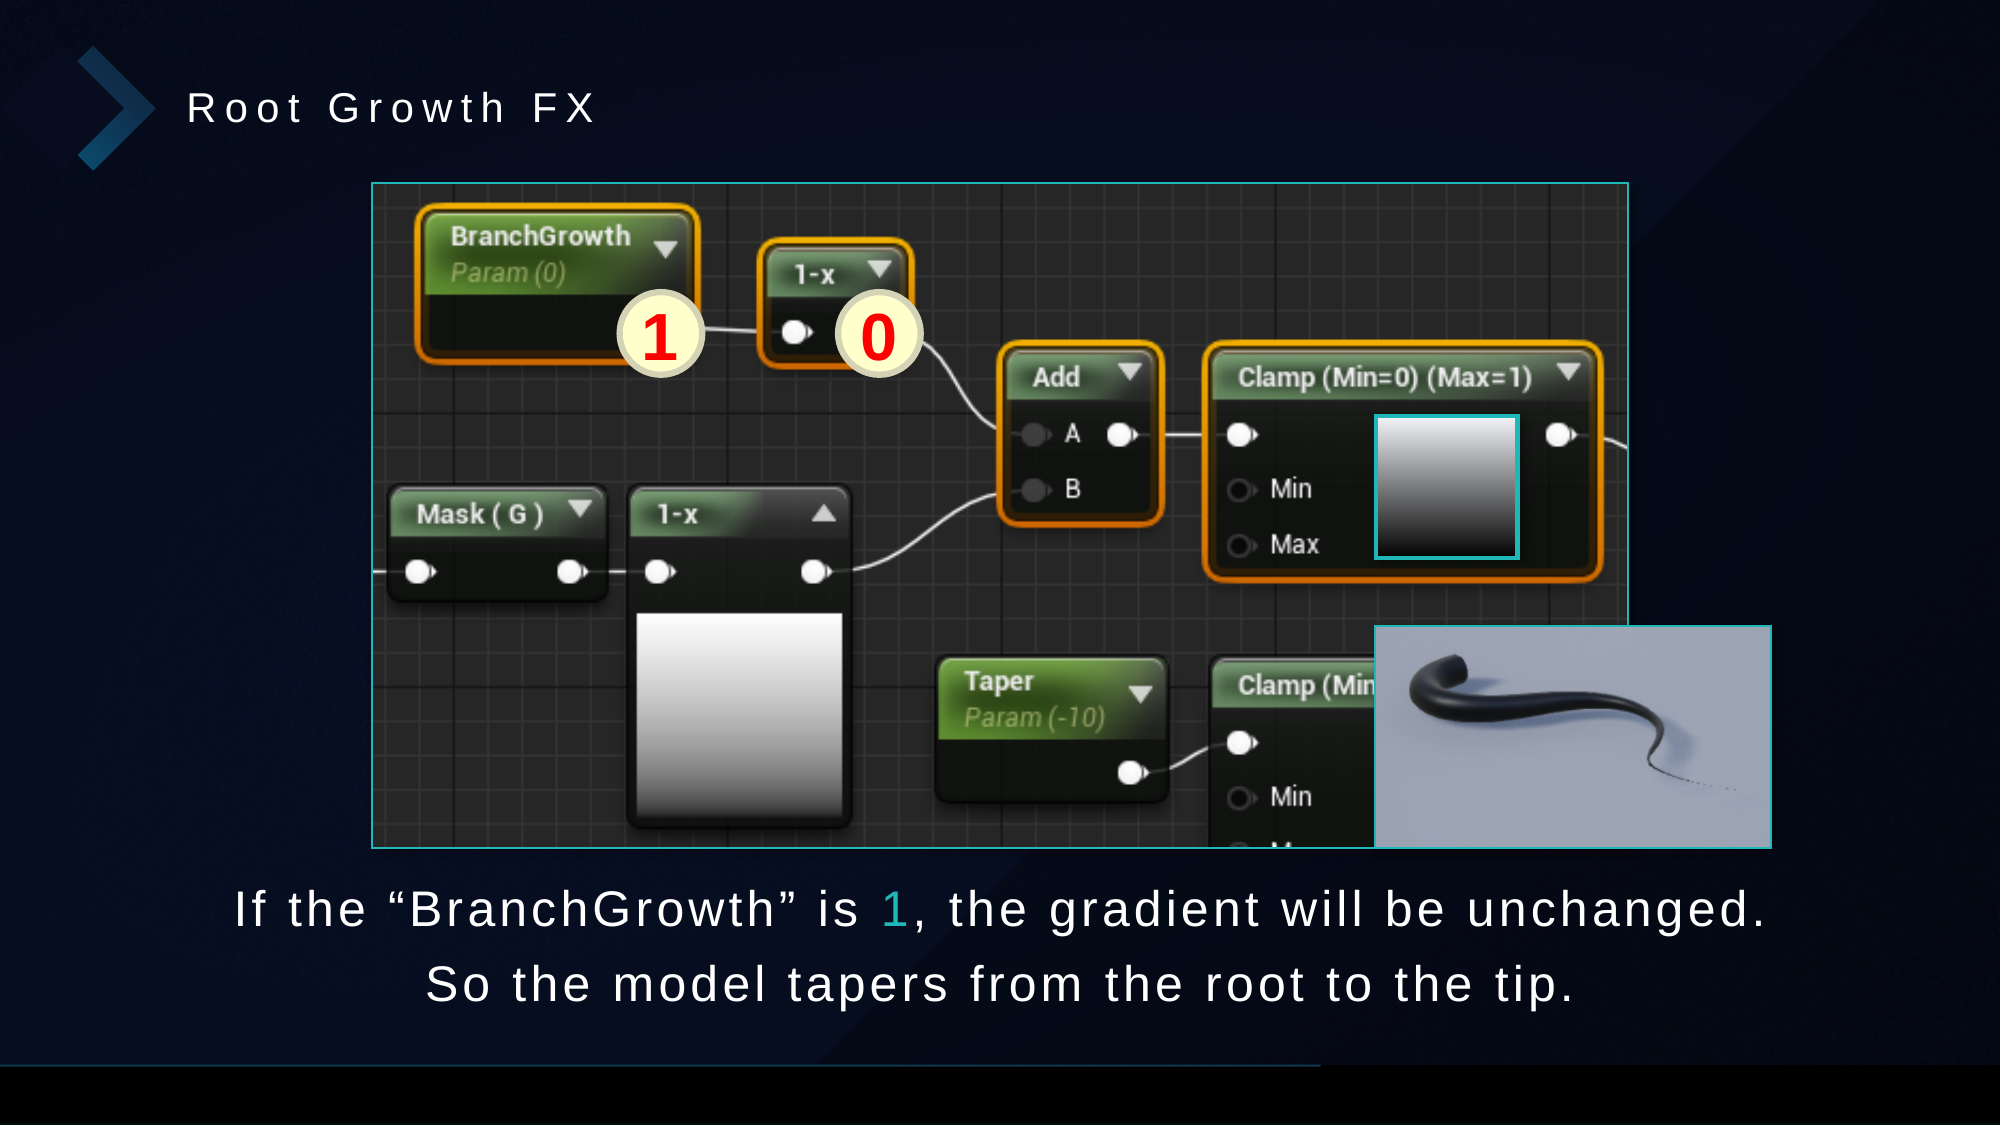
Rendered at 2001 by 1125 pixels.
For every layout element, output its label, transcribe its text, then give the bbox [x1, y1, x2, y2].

text_box [0, 1064, 1322, 1068]
picture [0, 0, 2000, 1065]
list Root Growth FX [171, 34, 1462, 185]
text_box If the “BranchGrowth” is 1, the gradient will be unchanged. So the model tapers from the root to the tip. [37, 872, 1963, 1023]
